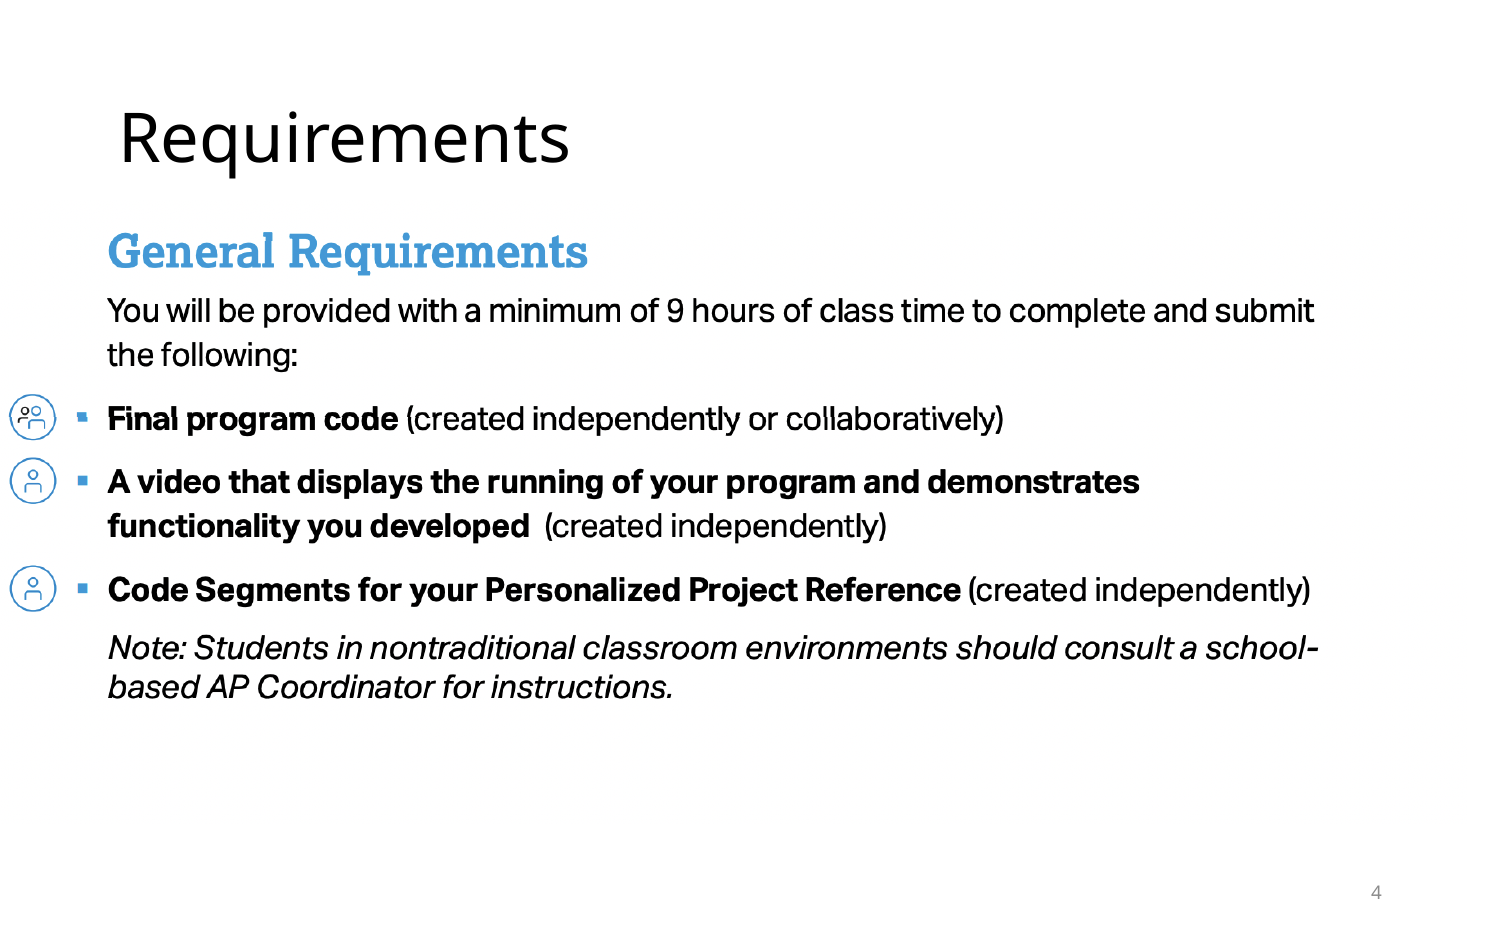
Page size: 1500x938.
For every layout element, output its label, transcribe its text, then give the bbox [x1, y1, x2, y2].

title Requirements [103, 49, 1397, 200]
slide_number 4 [1059, 868, 1397, 919]
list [0, 200, 1467, 824]
